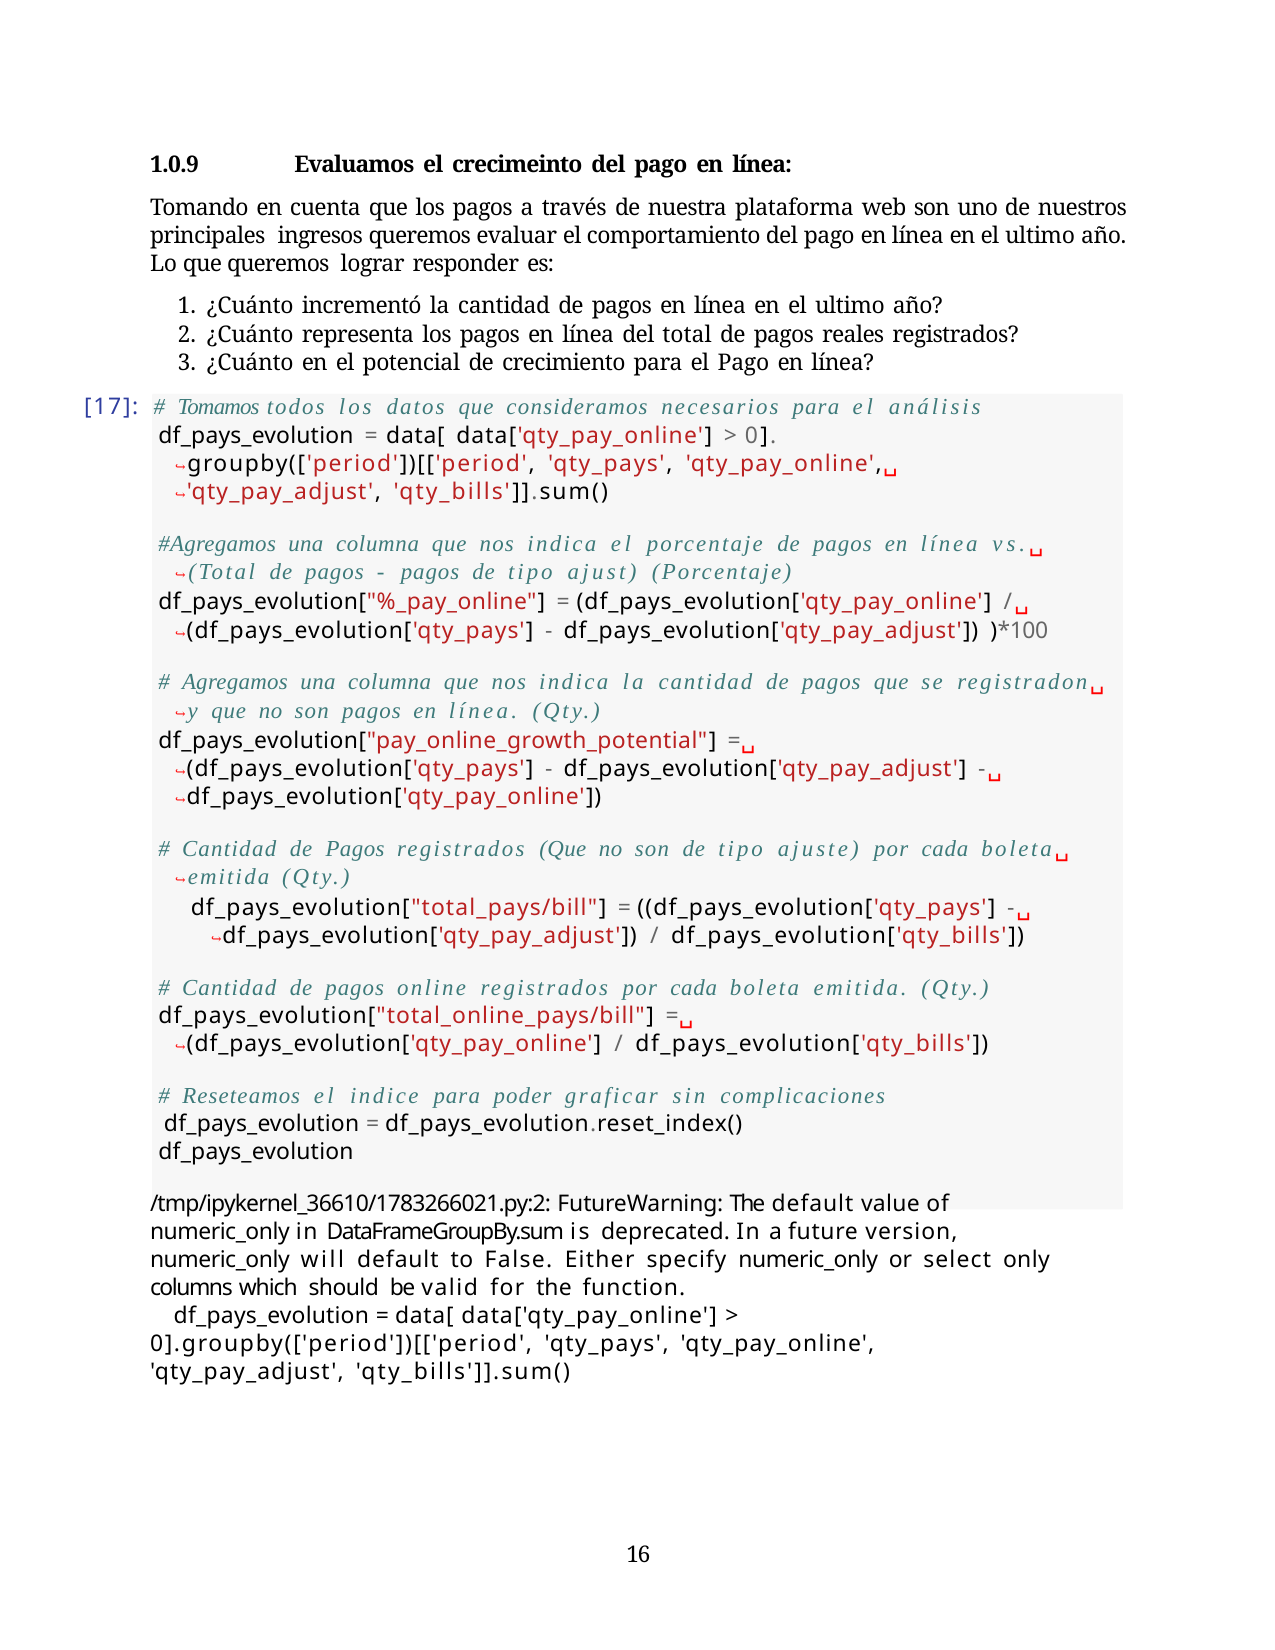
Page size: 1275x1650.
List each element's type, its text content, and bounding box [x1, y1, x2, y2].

slide_number 32 [619, 1534, 656, 1650]
text_box 1.0.9 Evaluamos el crecimeinto del pago en línea: Tomando en cuenta que los pagos a través de nuestra plataforma web son uno de nuestros principales ingresos queremos evaluar el comportamiento del pago en línea en el ultimo año. Lo que queremos lograr responder es: ¿Cuánto incrementó la cantidad de pagos en línea en el ultimo año? ¿Cuánto representa los pagos en línea del total de pagos reales registrados? ¿Cuánto en el potencial de crecimiento para el Pago en línea? [17]: # Tomamos todos los datos que consideramos necesarios para el análisis df_pays_evolution = data[ data['qty_pay_online'] > 0]. ↪groupby(['period'])[['period', 'qty_pays', 'qty_pay_online',␣ ↪'qty_pay_adjust', 'qty_bills']].sum() #Agregamos una columna que nos indica el porcentaje de pagos en línea vs.␣ ↪(Total de pagos - pagos de tipo ajust) (Porcentaje) df_pays_evolution["%_pay_online"] = (df_pays_evolution['qty_pay_online'] /␣ ↪(df_pays_evolution['qty_pays'] - df_pays_evolution['qty_pay_adjust']) )*100 # Agregamos una columna que nos indica la cantidad de pagos que se registradon␣ ↪y que no son pagos en línea. (Qty.) df_pays_evolution["pay_online_growth_potential"] =␣ ↪(df_pays_evolution['qty_pays'] - df_pays_evolution['qty_pay_adjust'] -␣ ↪df_pays_evolution['qty_pay_online']) # Cantidad de Pagos registrados (Que no son de tipo ajuste) por cada boleta␣ ↪emitida (Qty.) df_pays_evolution["total_pays/bill"] = ((df_pays_evolution['qty_pays'] -␣ ↪df_pays_evolution['qty_pay_adjust']) / df_pays_evolution['qty_bills']) # Cantidad de pagos online registrados por cada boleta emitida. (Qty.) df_pays_evolution["total_online_pays/bill"] =␣ ↪(df_pays_evolution['qty_pay_online'] / df_pays_evolution['qty_bills']) # Reseteamos el indice para poder graficar sin complicaciones df_pays_evolution = df_pays_evolution.reset_index() df_pays_evolution /tmp/ipykernel_36610/1783266021.py:2: FutureWarning: The default value of numeric_only in DataFrameGroupBy.sum is deprecated. In a future version, numeric_only will default to False. Either specify numeric_only or select only columns which should be valid for the function. df_pays_evolution = data[ data['qty_pay_online'] > 0].groupby(['period'])[['period', 'qty_pays', 'qty_pay_online', 'qty_pay_adjust', 'qty_bills']].sum() [82, 132, 1128, 1385]
